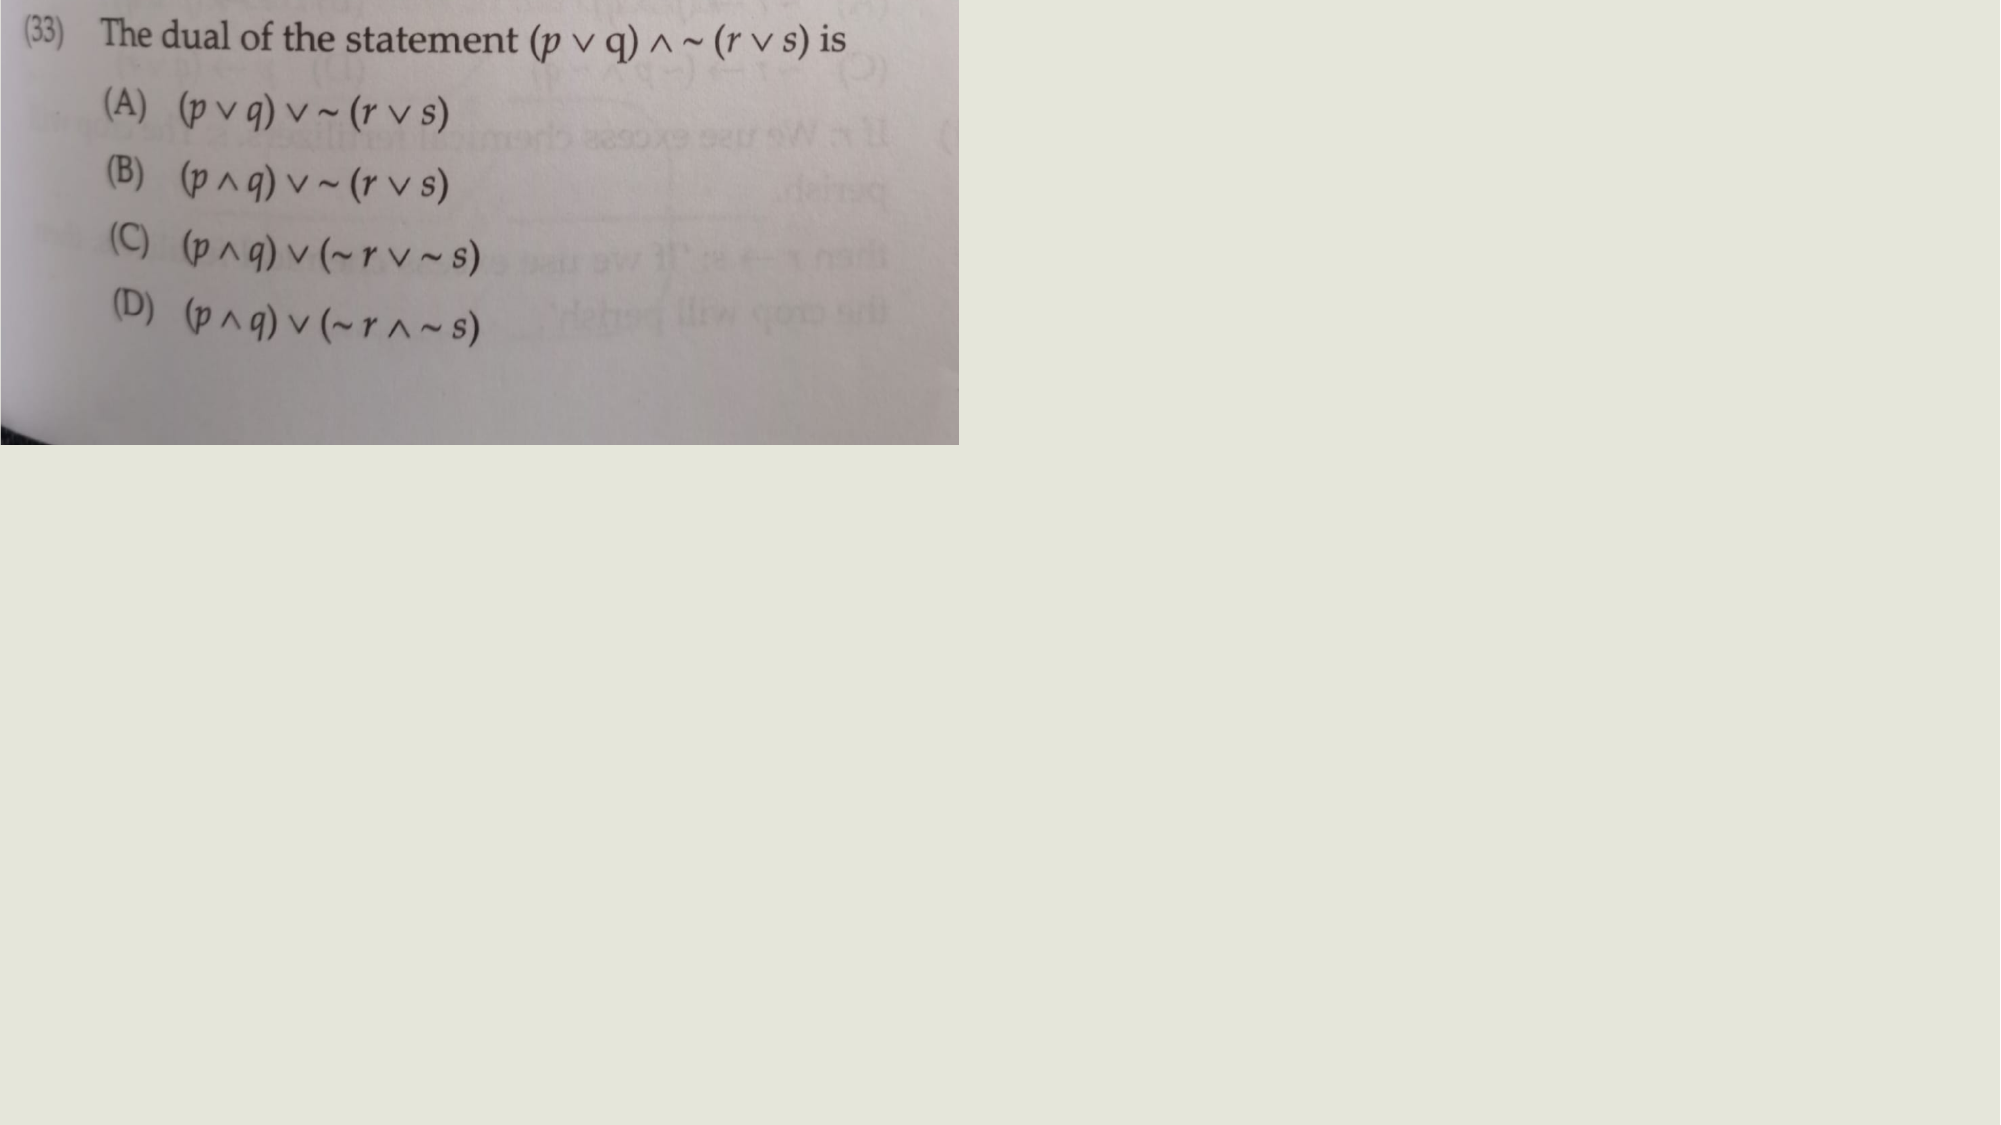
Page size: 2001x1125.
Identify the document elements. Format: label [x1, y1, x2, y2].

picture [2, 0, 959, 702]
